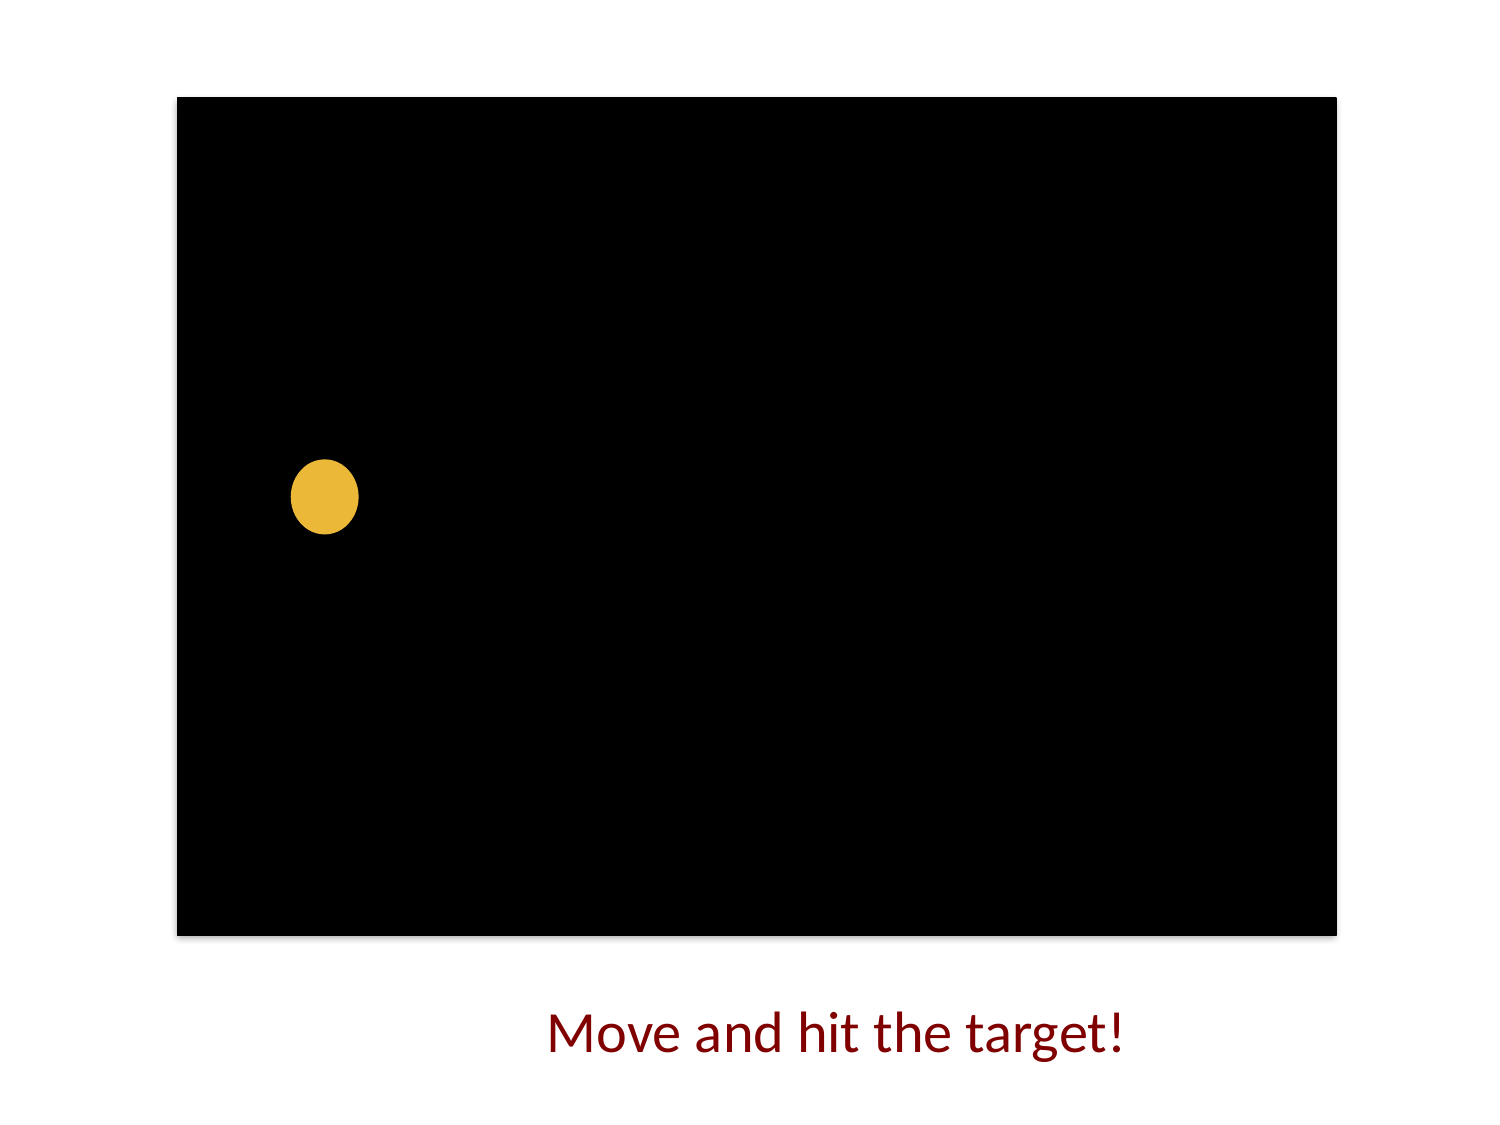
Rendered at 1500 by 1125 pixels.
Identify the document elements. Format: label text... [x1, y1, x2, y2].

text_box Move and hit the target! [532, 986, 1142, 1072]
text_box [177, 97, 1337, 936]
text_box [290, 459, 359, 535]
